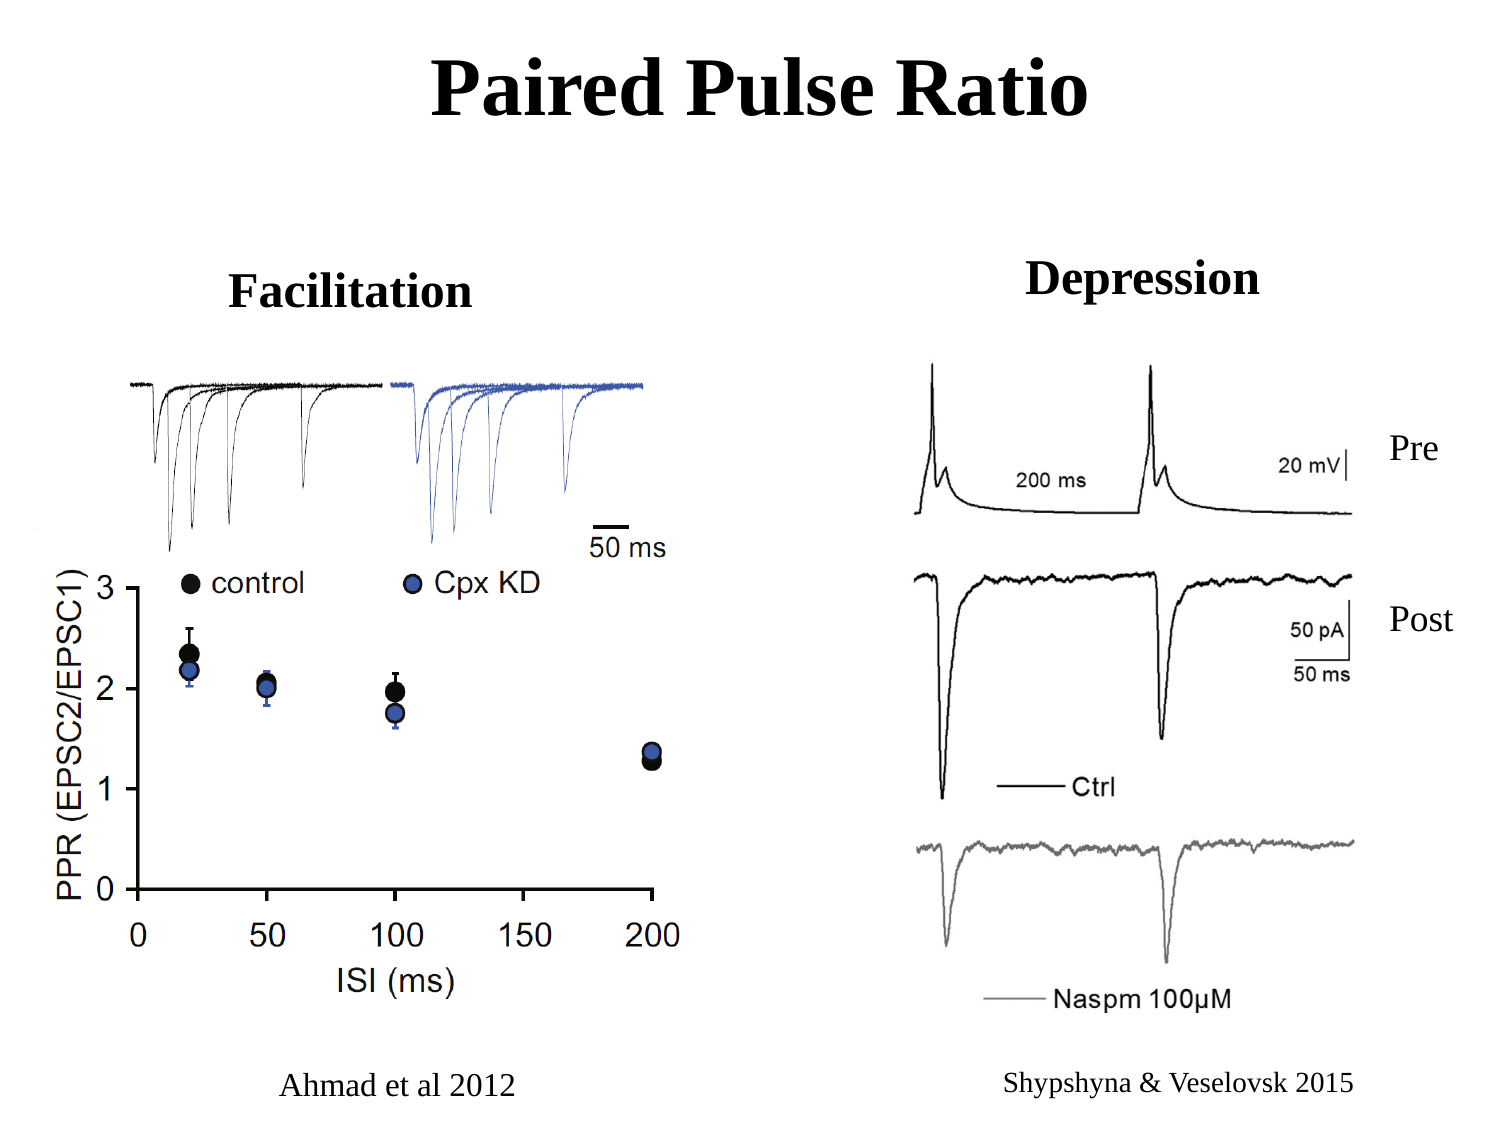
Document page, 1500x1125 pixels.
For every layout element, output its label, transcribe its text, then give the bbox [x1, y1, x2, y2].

text_box Facilitation [213, 249, 489, 325]
picture [37, 374, 708, 1013]
picture [862, 349, 1415, 1013]
text_box Paired Pulse Ratio [416, 24, 1106, 140]
text_box Pre [1418, 416, 1455, 476]
text_box Post [1418, 586, 1469, 647]
text_box Shypshyna & Veselovsk 2015 [988, 1055, 1370, 1125]
text_box Depression [1010, 237, 1276, 312]
text_box Ahmad et al 2012 [264, 1055, 532, 1111]
